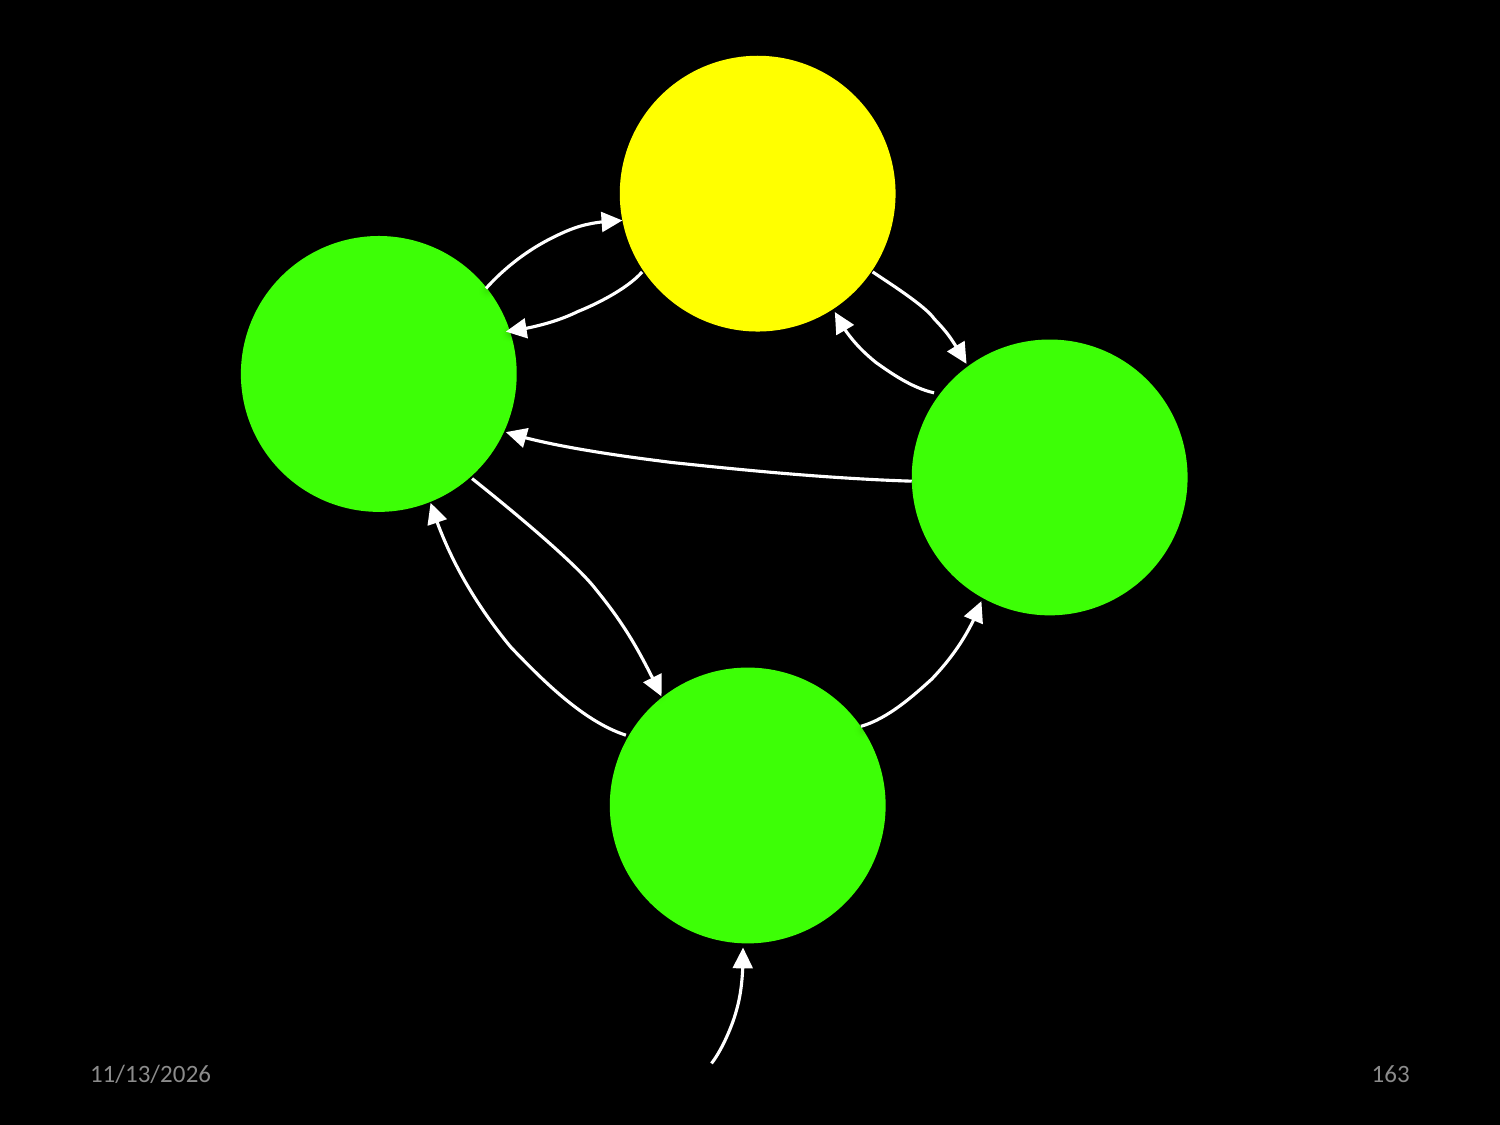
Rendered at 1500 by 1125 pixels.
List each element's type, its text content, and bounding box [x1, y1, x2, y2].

text_box [505, 271, 643, 339]
text_box [609, 666, 887, 945]
text_box [619, 54, 897, 333]
text_box [485, 211, 623, 289]
slide_number 163 [1074, 1042, 1425, 1103]
text_box [710, 947, 754, 1064]
text_box [471, 477, 662, 697]
text_box [910, 338, 1189, 617]
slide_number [75, 1042, 425, 1103]
text_box [427, 502, 627, 736]
text_box [872, 271, 967, 364]
text_box [834, 312, 935, 394]
text_box [860, 601, 983, 728]
text_box [240, 235, 518, 513]
text_box [505, 427, 912, 482]
